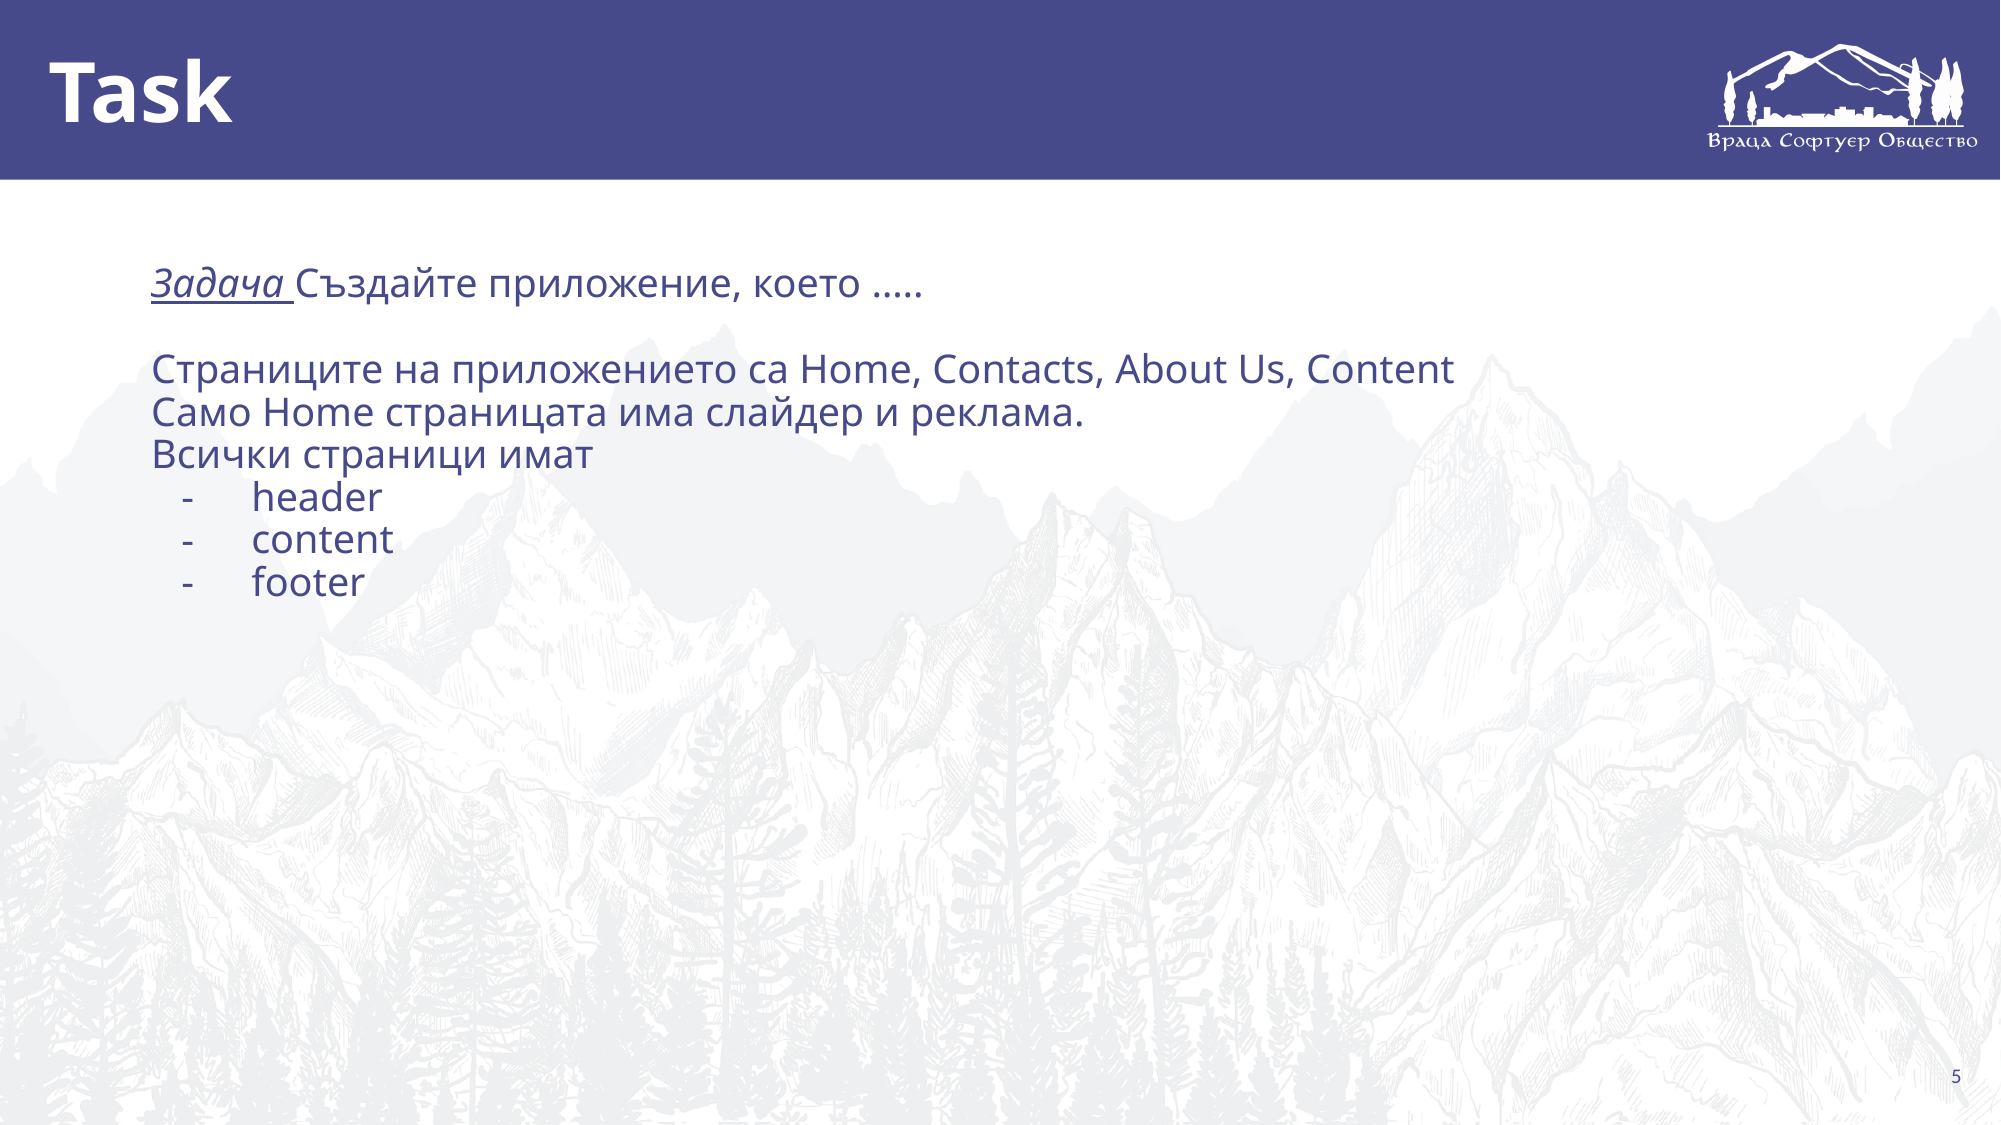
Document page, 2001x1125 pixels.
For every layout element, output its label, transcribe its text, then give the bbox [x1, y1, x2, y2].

list Задача Създайте приложение, което ….. Страниците на приложението са Home, Contacts, About Us, Content Само Home страницата има слайдер и реклама. Всички страници имат header content footer [31, 196, 1970, 1050]
picture [1703, 19, 1981, 165]
slide_number 5 [1897, 1049, 1968, 1101]
title Task [31, 16, 1591, 162]
